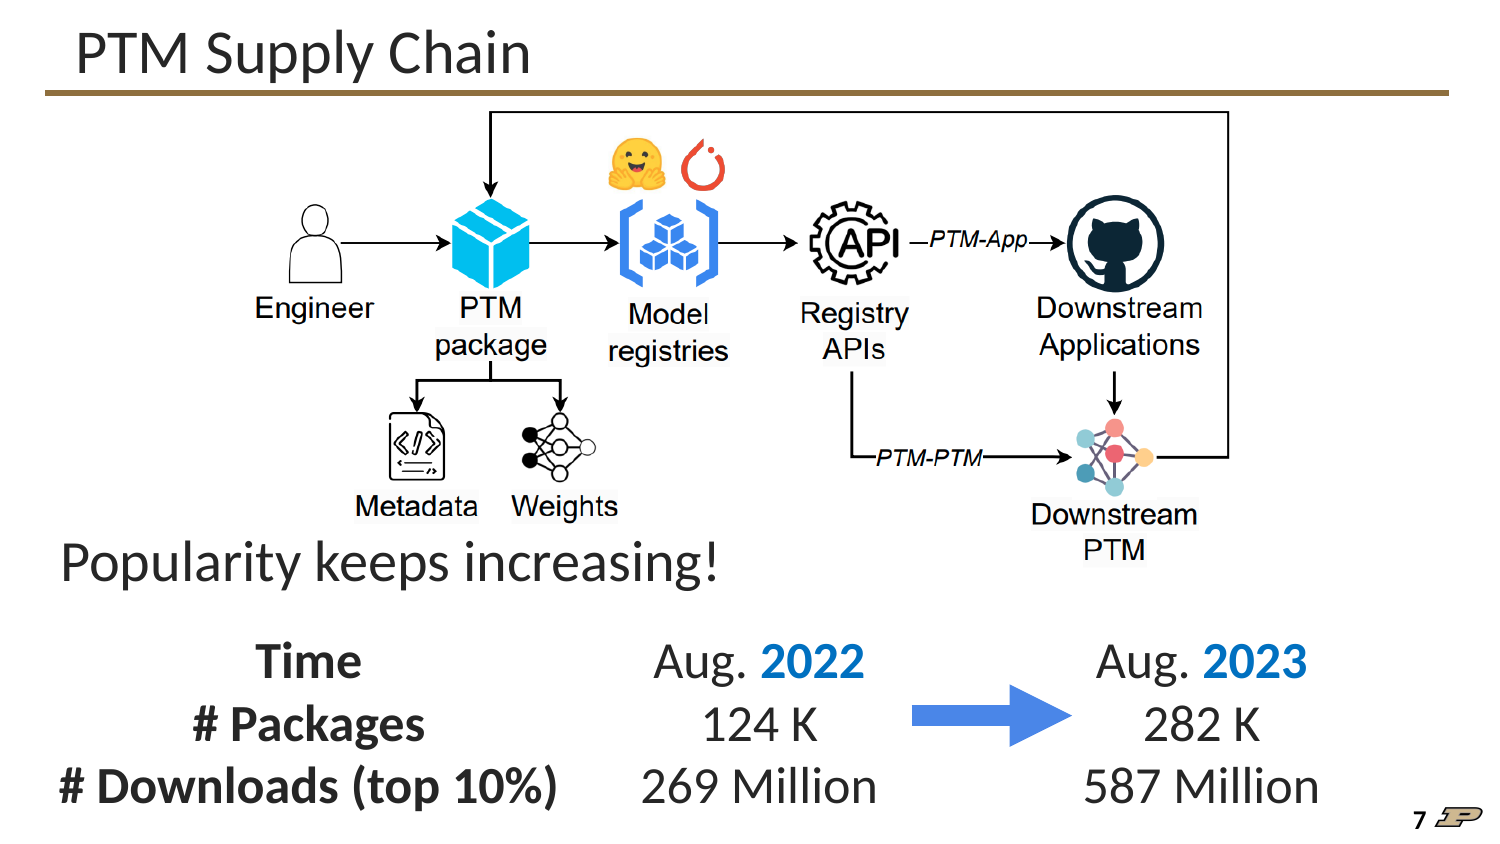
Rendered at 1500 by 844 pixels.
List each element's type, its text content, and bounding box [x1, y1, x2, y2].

slide_number 7 [1339, 795, 1430, 844]
text_box Aug. 2022 124 K 269 Million [641, 611, 912, 716]
text_box Popularity keeps increasing! [45, 507, 875, 611]
picture [246, 102, 1254, 569]
title PTM Supply Chain [43, 12, 1368, 96]
text_box Aug. 2023 282 K 587 Million [1049, 611, 1354, 716]
text_box Time # Packages # Downloads (top 10%) [0, 611, 641, 716]
picture [1434, 807, 1483, 827]
